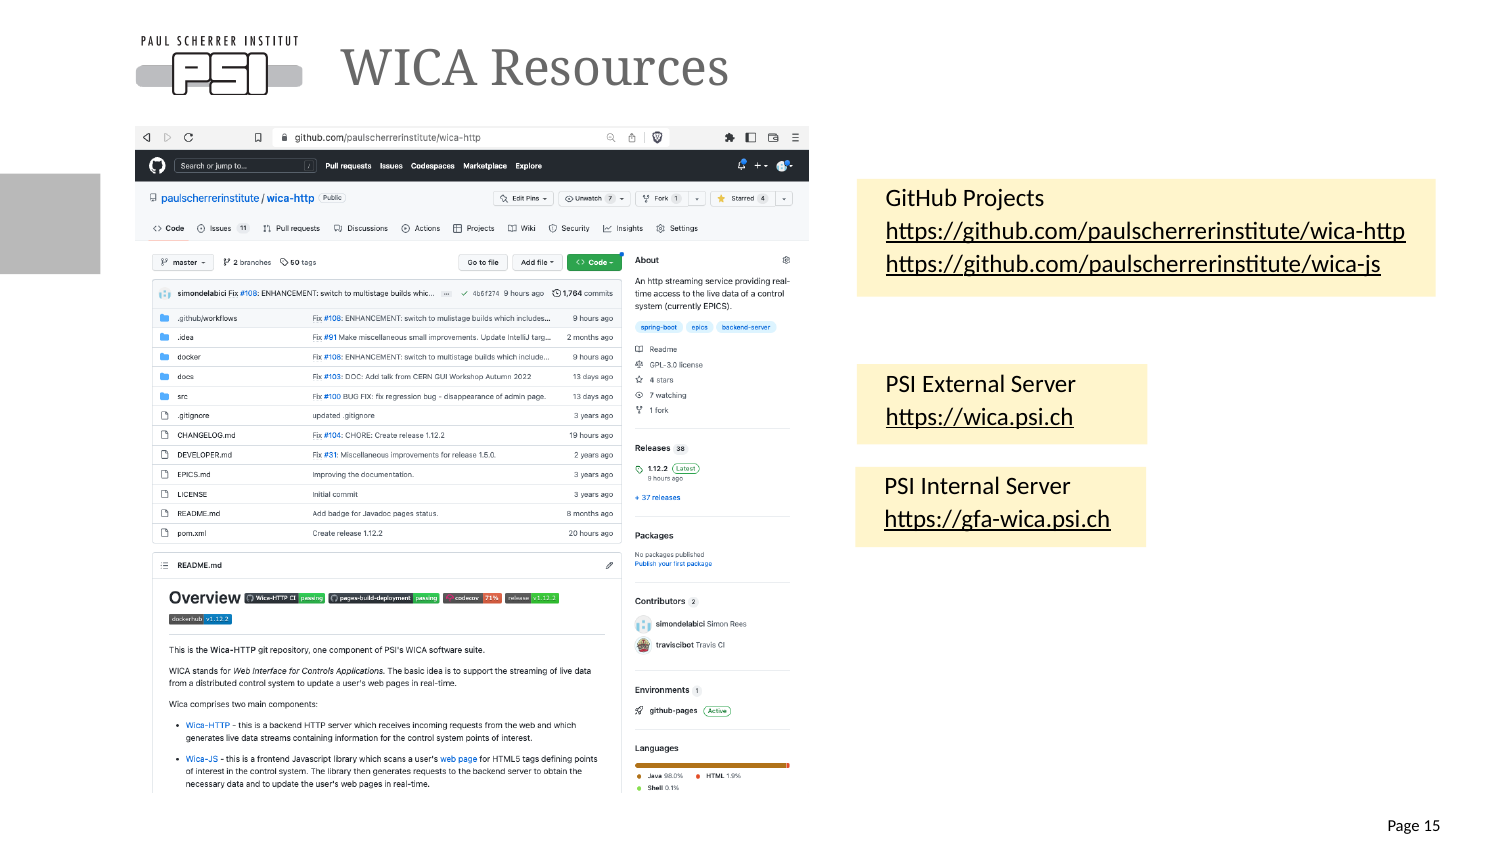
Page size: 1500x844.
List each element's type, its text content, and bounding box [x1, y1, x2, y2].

slide_number Page 15 [1346, 814, 1441, 840]
text_box GitHub Projects https://github.com/paulscherrerinstitute/wica-http https://github.com/paulscherrerinstitute/wica-js [856, 178, 1436, 297]
text_box PSI External Server https://wica.psi.ch [856, 364, 1148, 445]
picture [135, 126, 810, 793]
title WICA Resources [340, 35, 1270, 98]
text_box PSI Internal Server https://gfa-wica.psi.ch [855, 466, 1147, 548]
